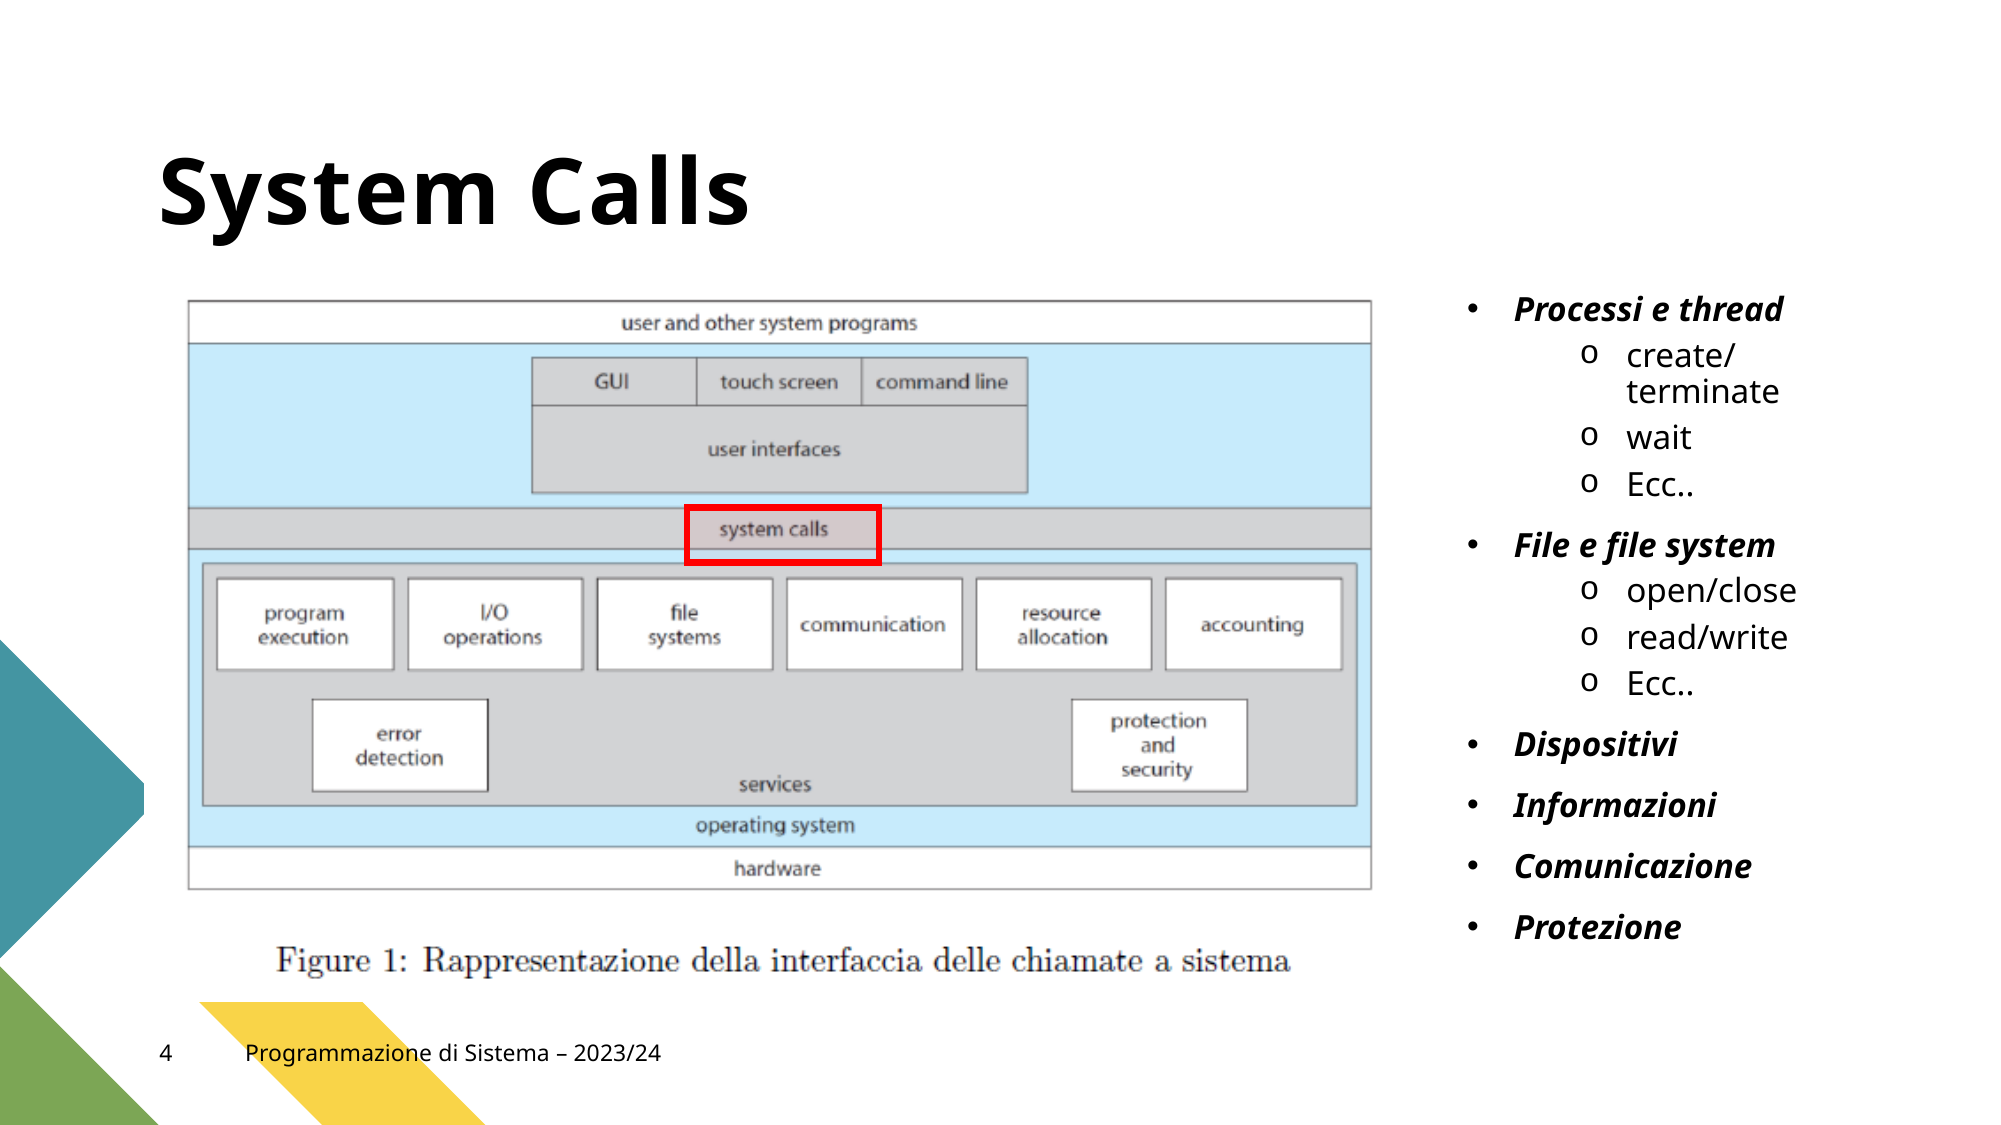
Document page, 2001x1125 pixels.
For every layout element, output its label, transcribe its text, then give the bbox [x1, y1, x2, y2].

footer Programmazione di Sistema – 2023/24 [246, 1038, 664, 1080]
title System Calls [158, 144, 969, 245]
picture [144, 281, 1422, 1002]
slide_number 4 [159, 1038, 246, 1080]
list Processi e thread create/terminate wait Ecc.. File e file system open/close read/write Ecc.. Dispositivi Informazioni Comunicazione Protezione [1467, 288, 1880, 892]
